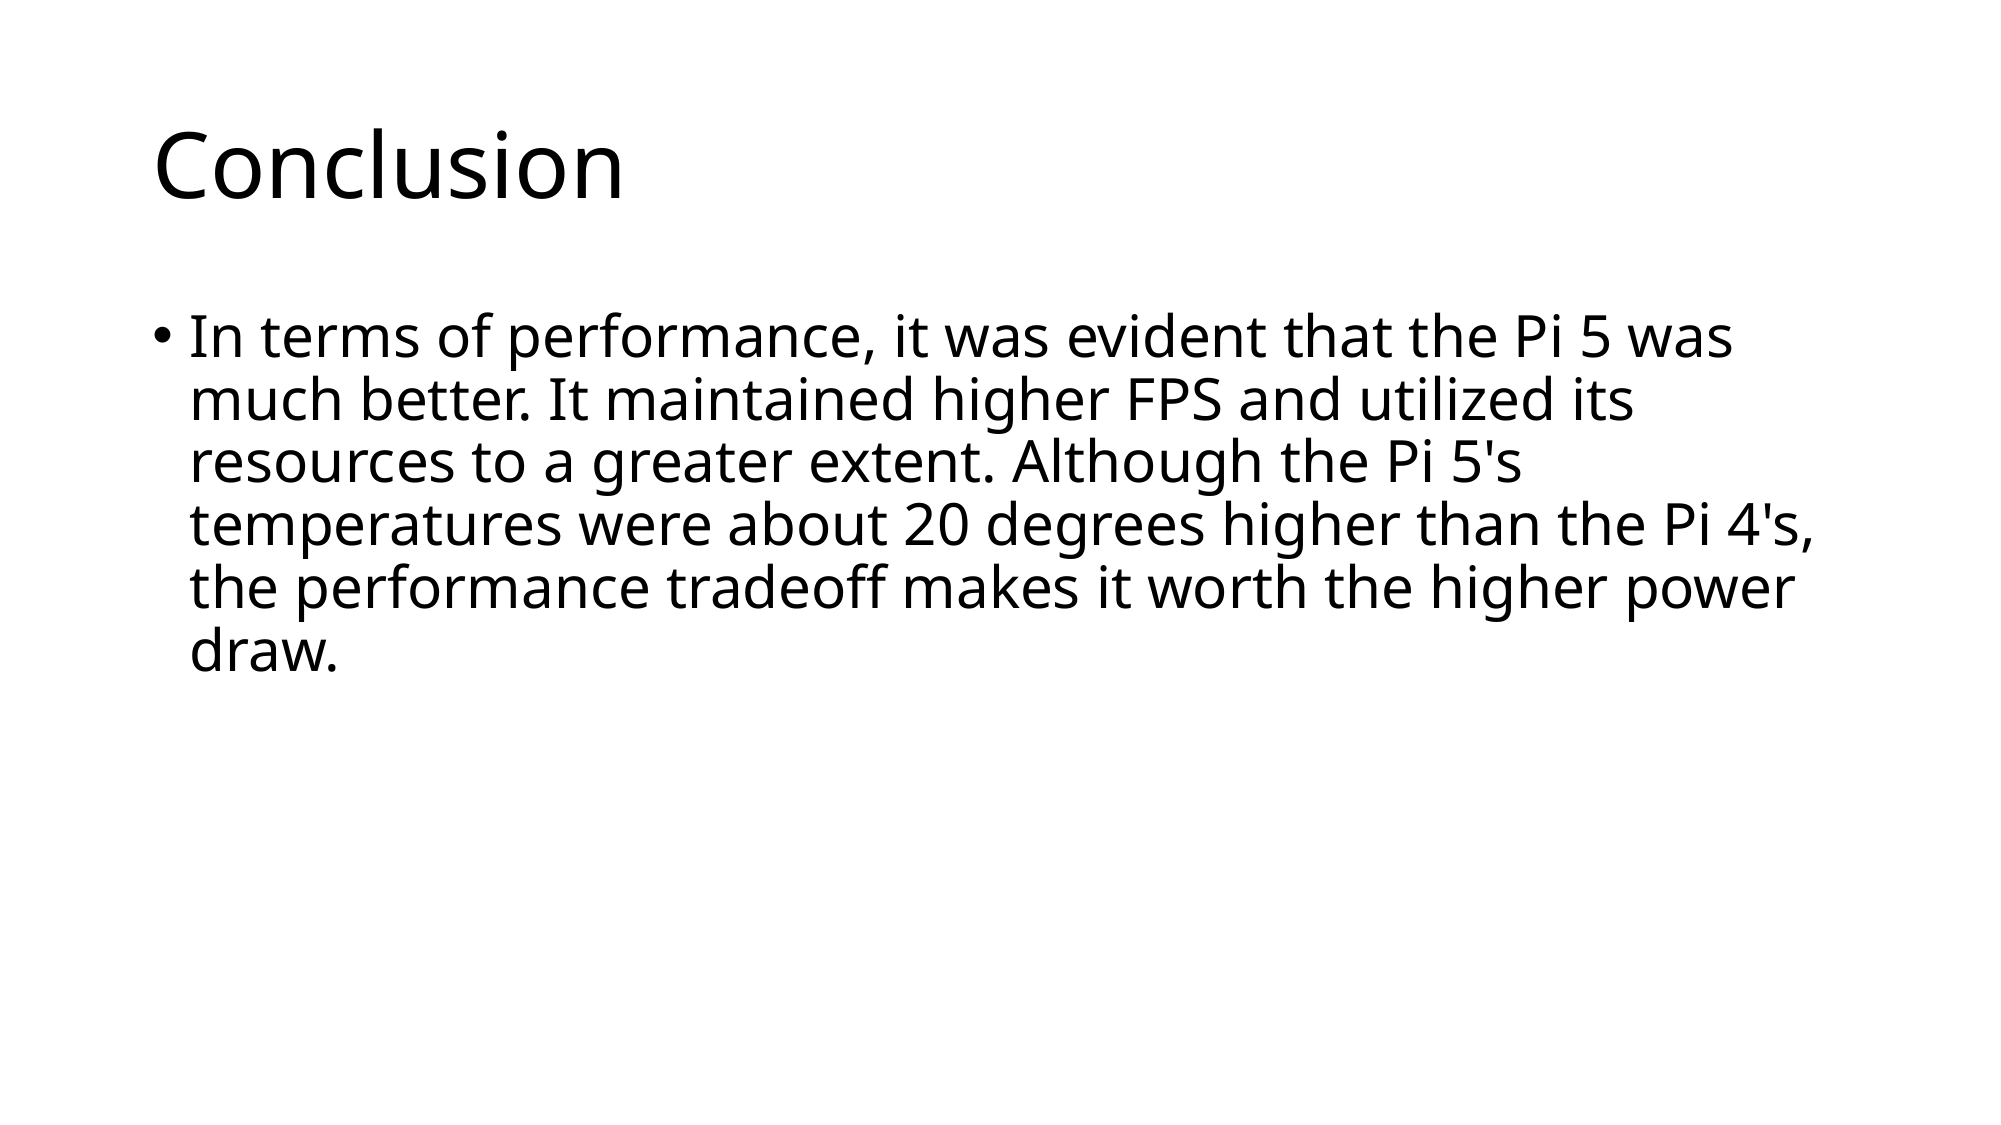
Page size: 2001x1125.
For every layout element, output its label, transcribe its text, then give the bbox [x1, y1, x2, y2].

text_box In terms of performance, it was evident that the Pi 5 was much better. It maintained higher FPS and utilized its resources to a greater extent. Although the Pi 5's temperatures were about 20 degrees higher than the Pi 4's, the performance tradeoff makes it worth the higher power draw. [137, 299, 1863, 1014]
title Conclusion [137, 59, 1863, 278]
